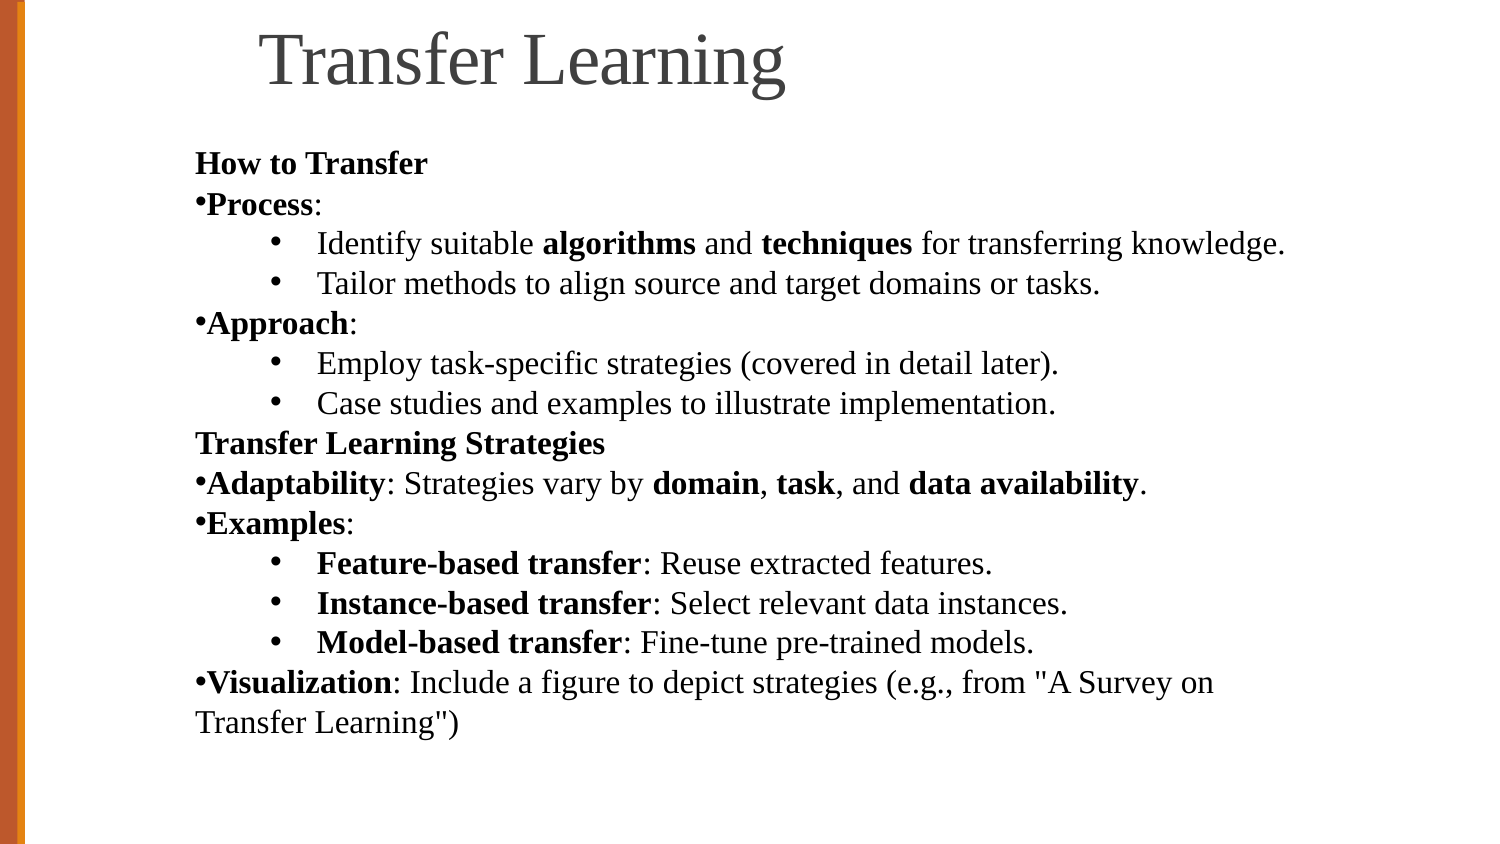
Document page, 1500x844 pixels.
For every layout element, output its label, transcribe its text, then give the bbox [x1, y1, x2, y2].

text_box How to Transfer Process: Identify suitable algorithms and techniques for transferring knowledge. Tailor methods to align source and target domains or tasks. Approach: Employ task-specific strategies (covered in detail later). Case studies and examples to illustrate implementation. Transfer Learning Strategies Adaptability: Strategies vary by domain, task, and data availability. Examples: Feature-based transfer: Reuse extracted features. Instance-based transfer: Select relevant data instances. Model-based transfer: Fine-tune pre-trained models. Visualization: Include a figure to depict strategies (e.g., from "A Survey on Transfer Learning") [180, 134, 1320, 788]
title Transfer Learning [243, 9, 1257, 108]
